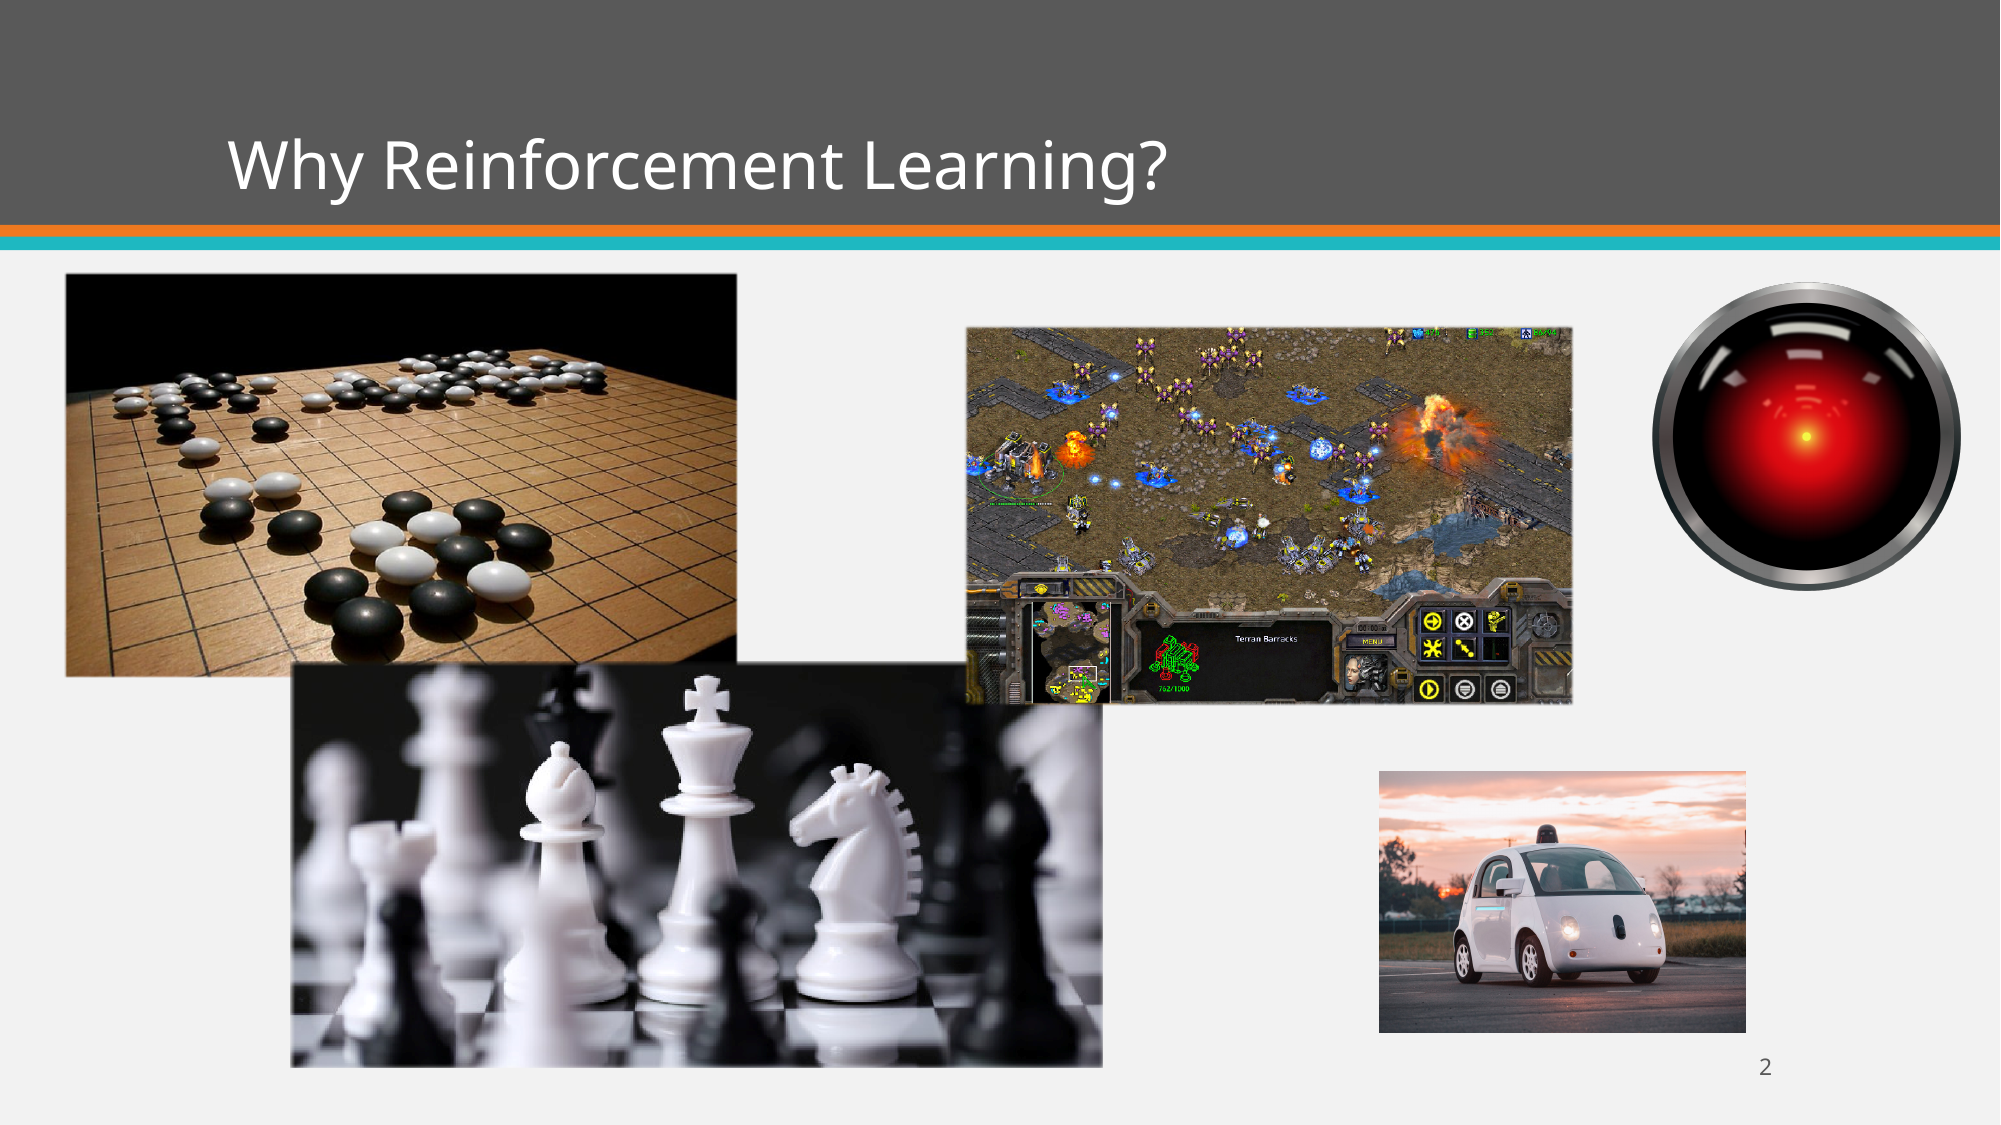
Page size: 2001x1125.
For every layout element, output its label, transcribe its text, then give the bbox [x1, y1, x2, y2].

picture [1651, 281, 1962, 592]
picture [64, 272, 1574, 1068]
title Why Reinforcement Learning? [212, 41, 1788, 212]
slide_number 2 [1562, 1045, 1788, 1091]
picture [1379, 771, 1746, 1033]
